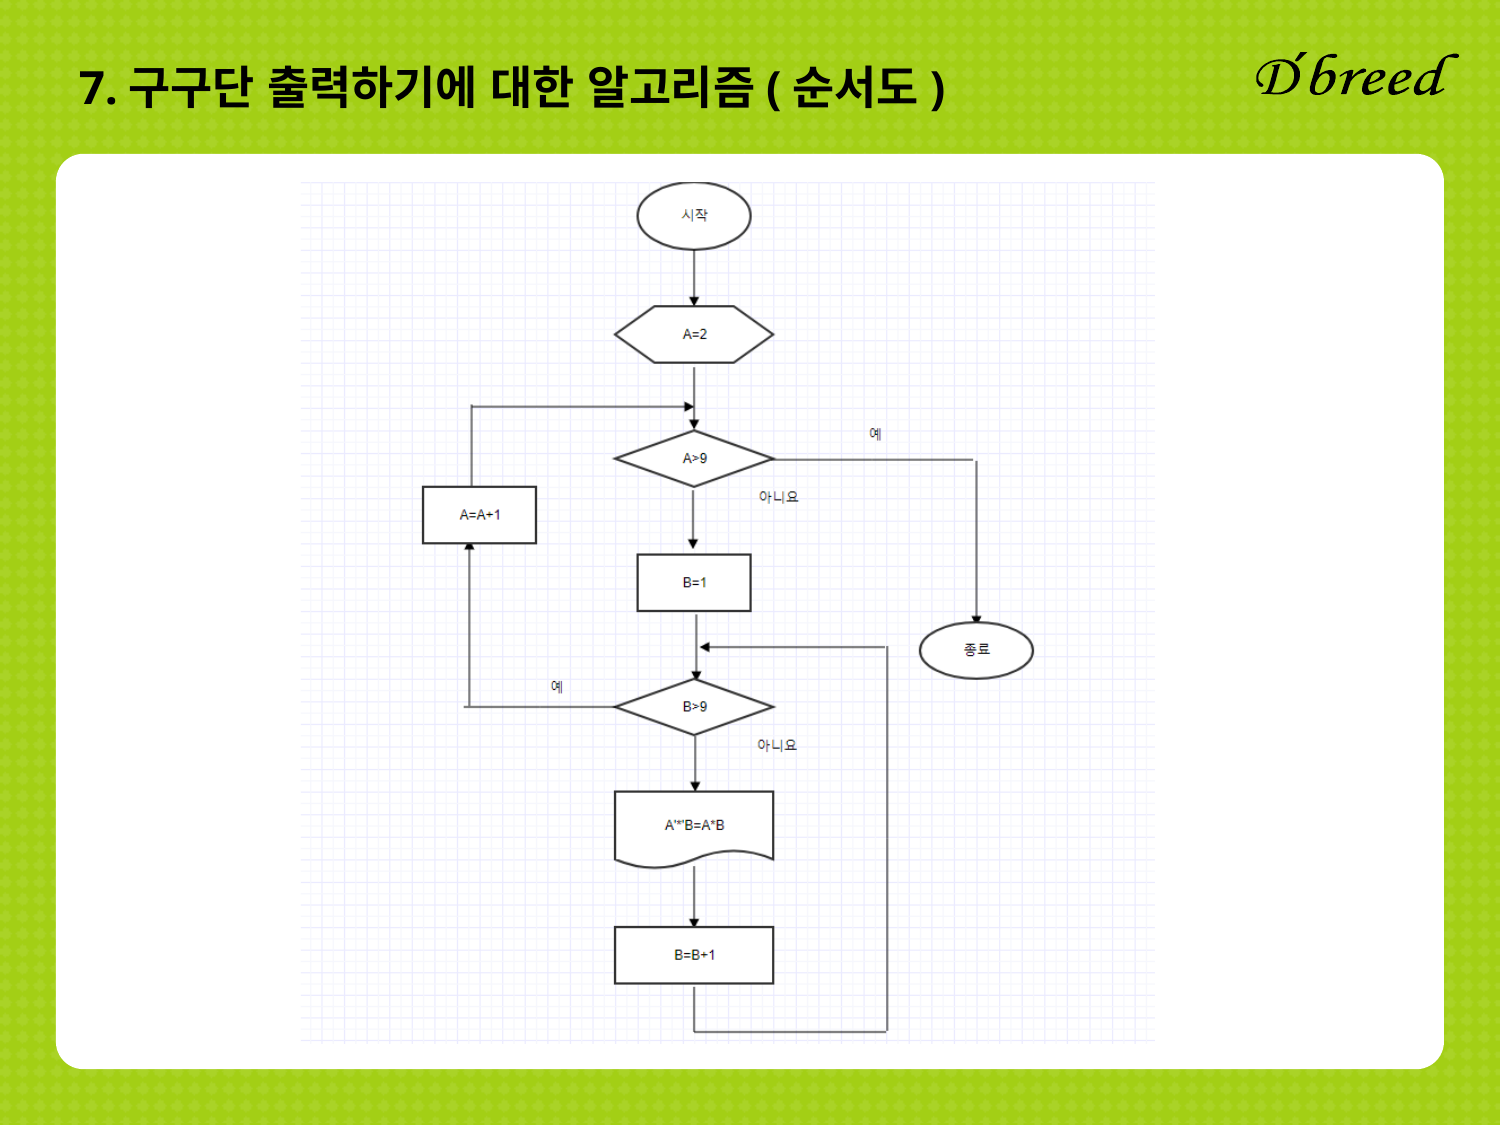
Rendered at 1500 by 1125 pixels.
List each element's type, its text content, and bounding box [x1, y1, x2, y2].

picture [0, 0, 1500, 1125]
text_box 7.구구단 출력하기에 대한 알고리즘(순서도) [64, 62, 1436, 122]
